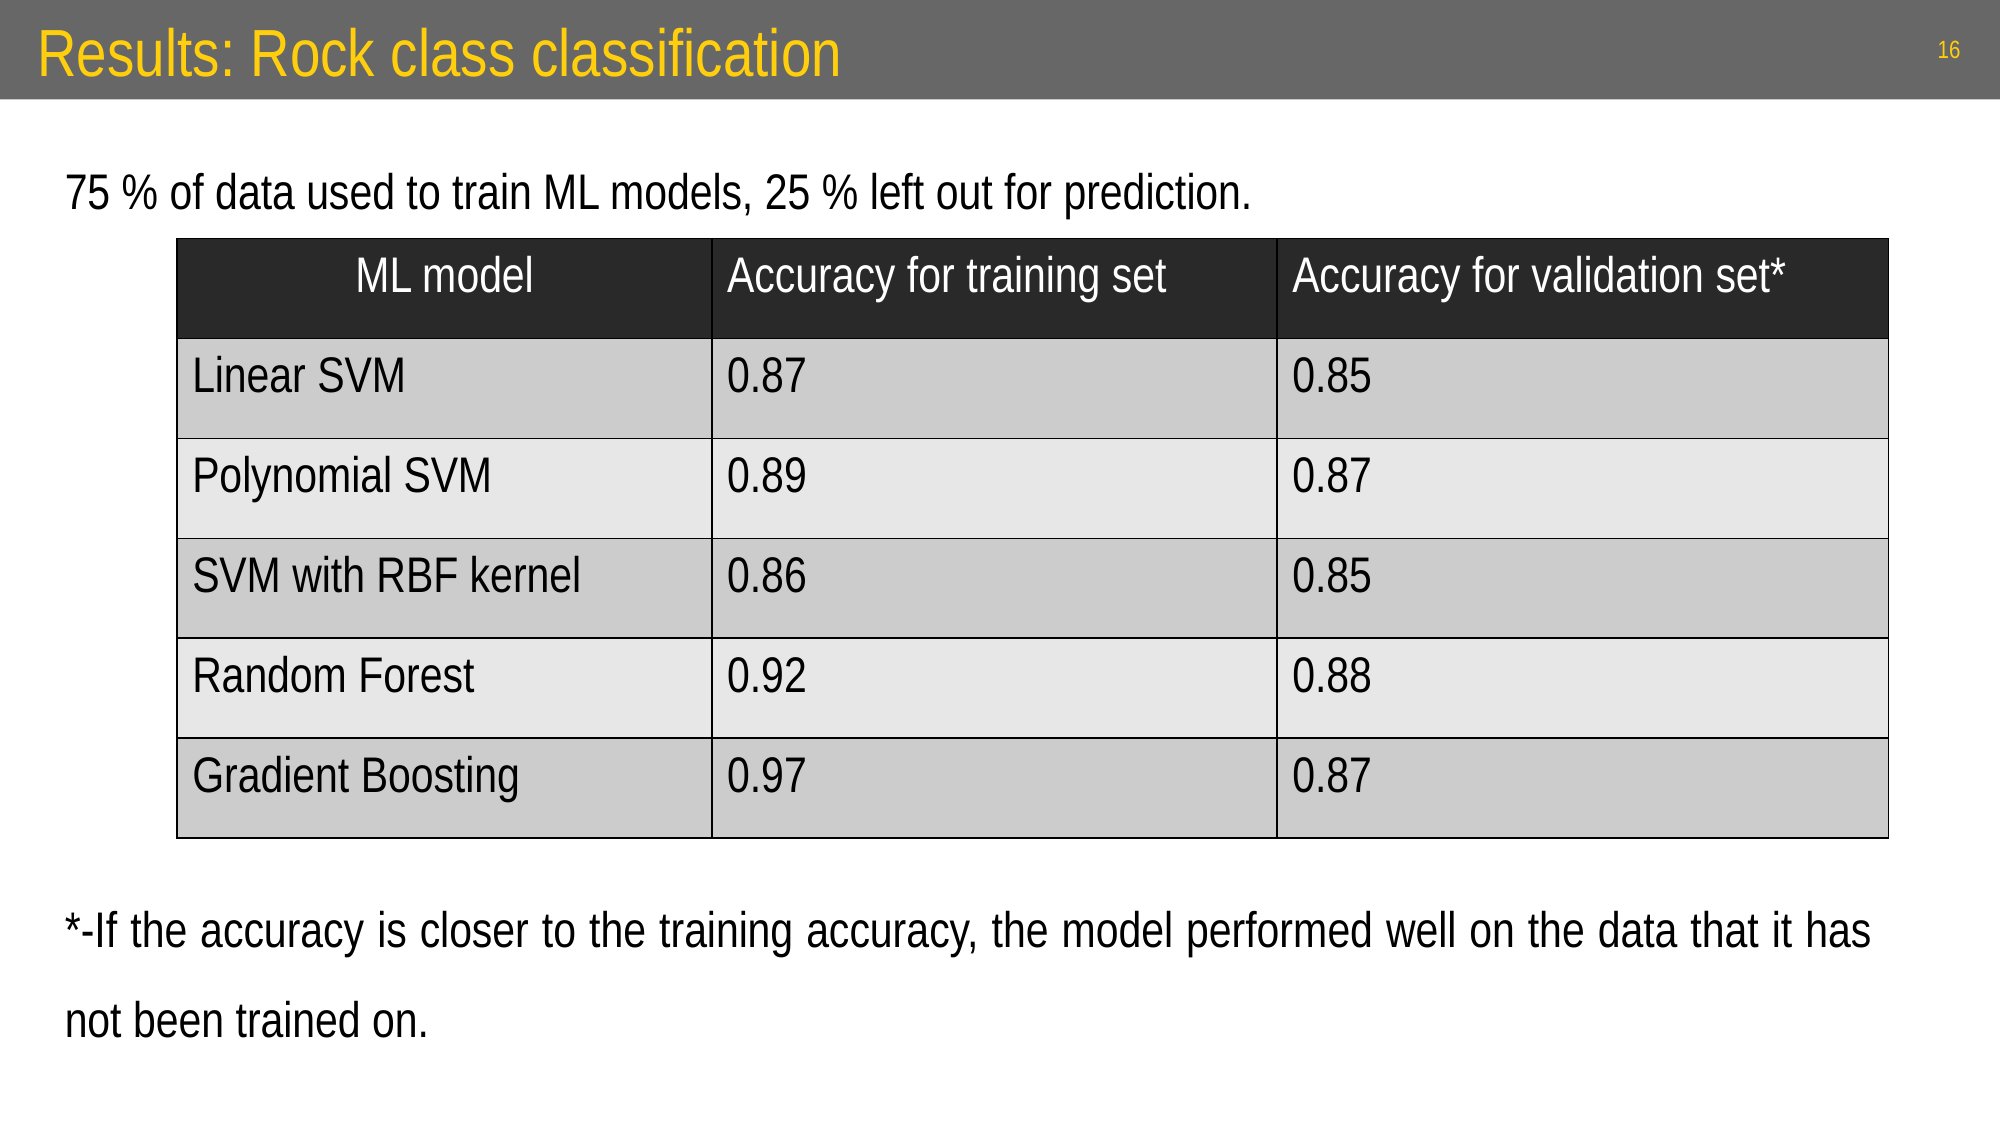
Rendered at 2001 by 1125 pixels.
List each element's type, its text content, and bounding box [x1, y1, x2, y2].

table_cell 0.88 [1278, 639, 1888, 737]
table_header Accuracy for training set [713, 239, 1276, 338]
table_cell Gradient Boosting [178, 739, 711, 837]
table_cell 0.97 [713, 739, 1276, 837]
table_cell Random Forest [178, 639, 711, 737]
table_cell 0.87 [1278, 439, 1888, 538]
table_cell 0.85 [1278, 539, 1888, 637]
table_header ML model [178, 239, 711, 338]
table_cell 0.87 [713, 339, 1276, 438]
table_cell Linear SVM [178, 339, 711, 438]
title Results: Rock class classification [0, 0, 2000, 100]
slide_number 16 [1917, 18, 1981, 79]
table_cell 0.86 [713, 539, 1276, 637]
text_box 75 % of data used to train ML models, 25 % left out for prediction. [50, 121, 1745, 227]
table_cell SVM with RBF kernel [178, 539, 711, 637]
table_cell 0.87 [1278, 739, 1888, 837]
table_cell 0.89 [713, 439, 1276, 538]
table_header Accuracy for validation set* [1278, 239, 1888, 338]
table_cell Polynomial SVM [178, 439, 711, 538]
text_box *-If the accuracy is closer to the training accuracy, the model performed well on the data that it has not been trained on. [49, 860, 1889, 1056]
table_cell 0.85 [1278, 339, 1888, 438]
table_cell 0.92 [713, 639, 1276, 737]
